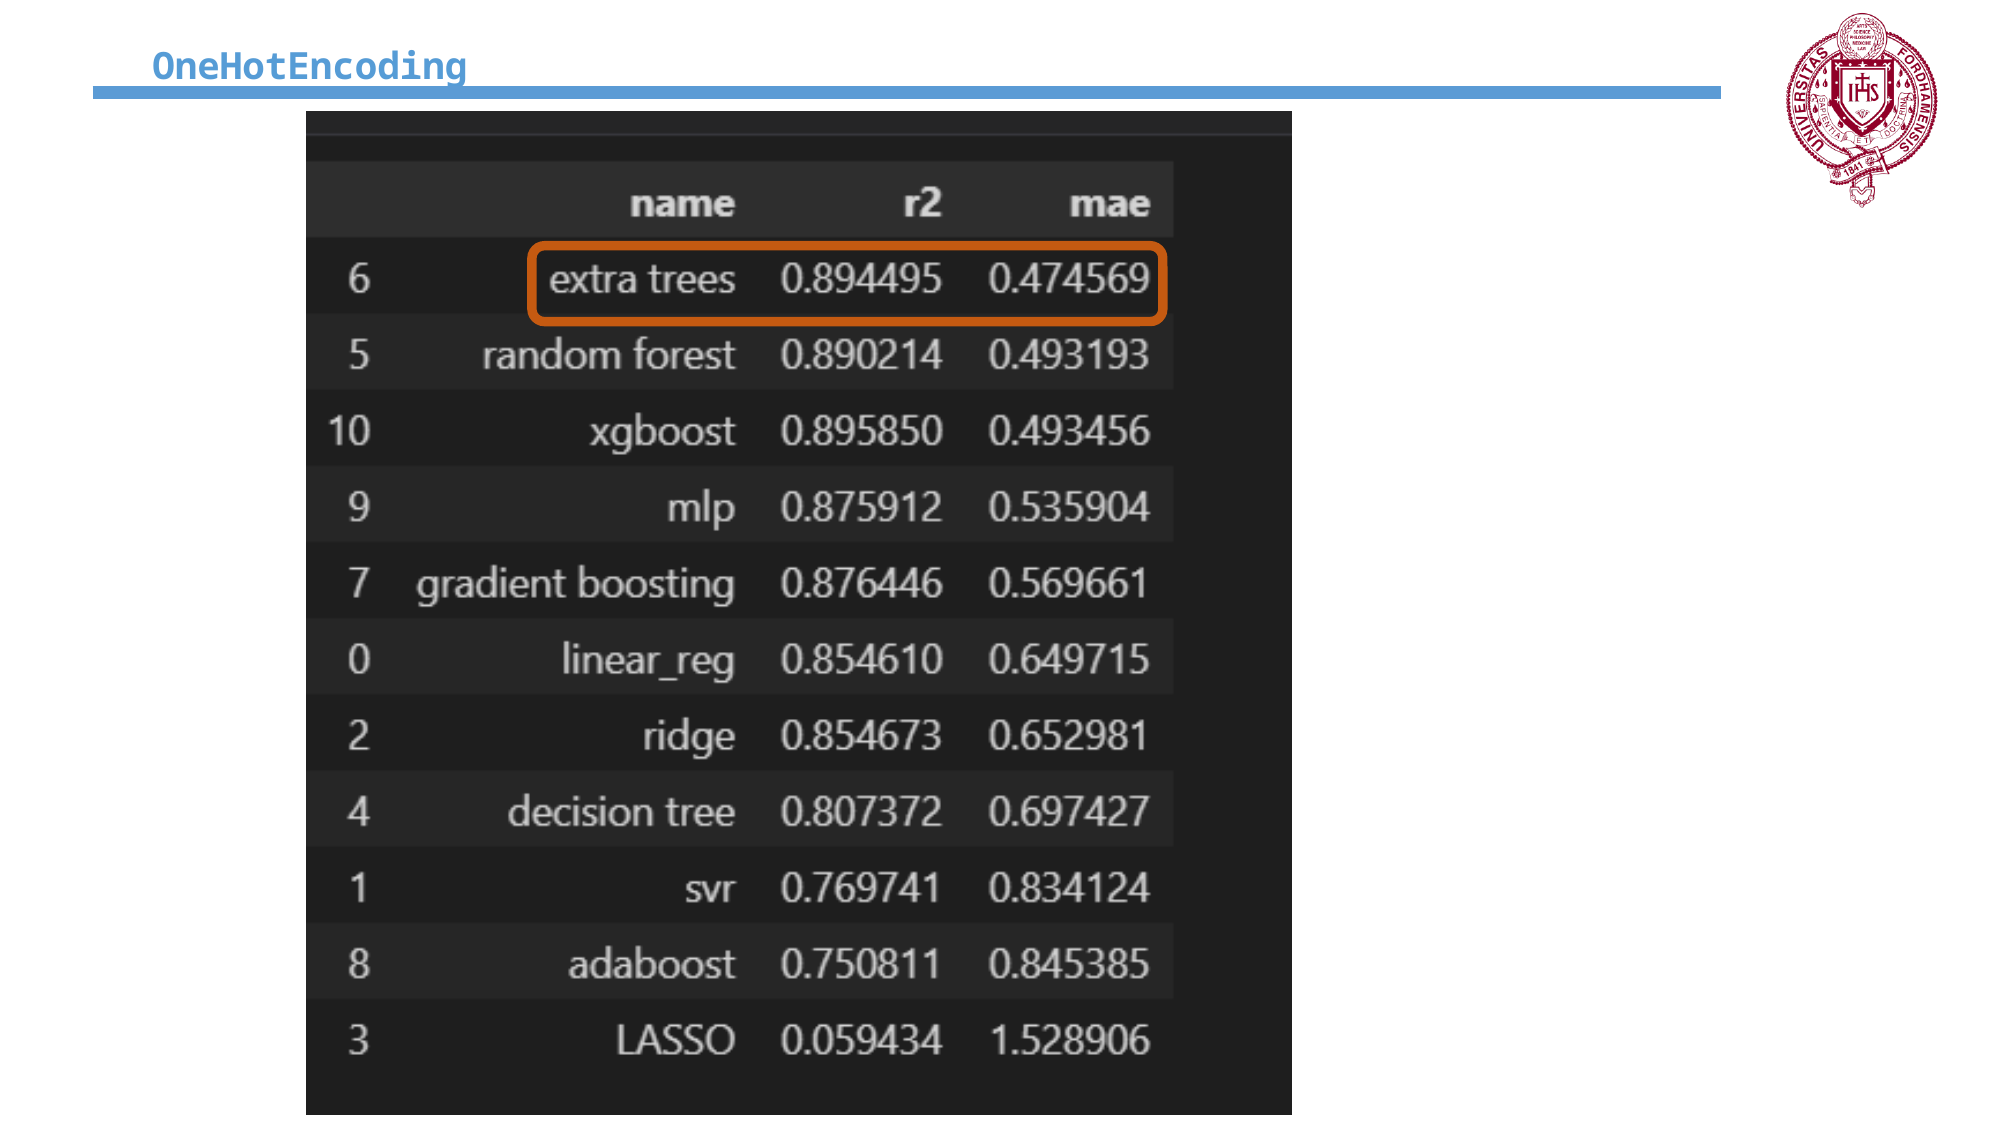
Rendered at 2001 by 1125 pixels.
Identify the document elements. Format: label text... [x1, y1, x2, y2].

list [306, 111, 1292, 1115]
title OneHotEncoding [137, 38, 1781, 141]
picture [1781, 9, 1944, 215]
